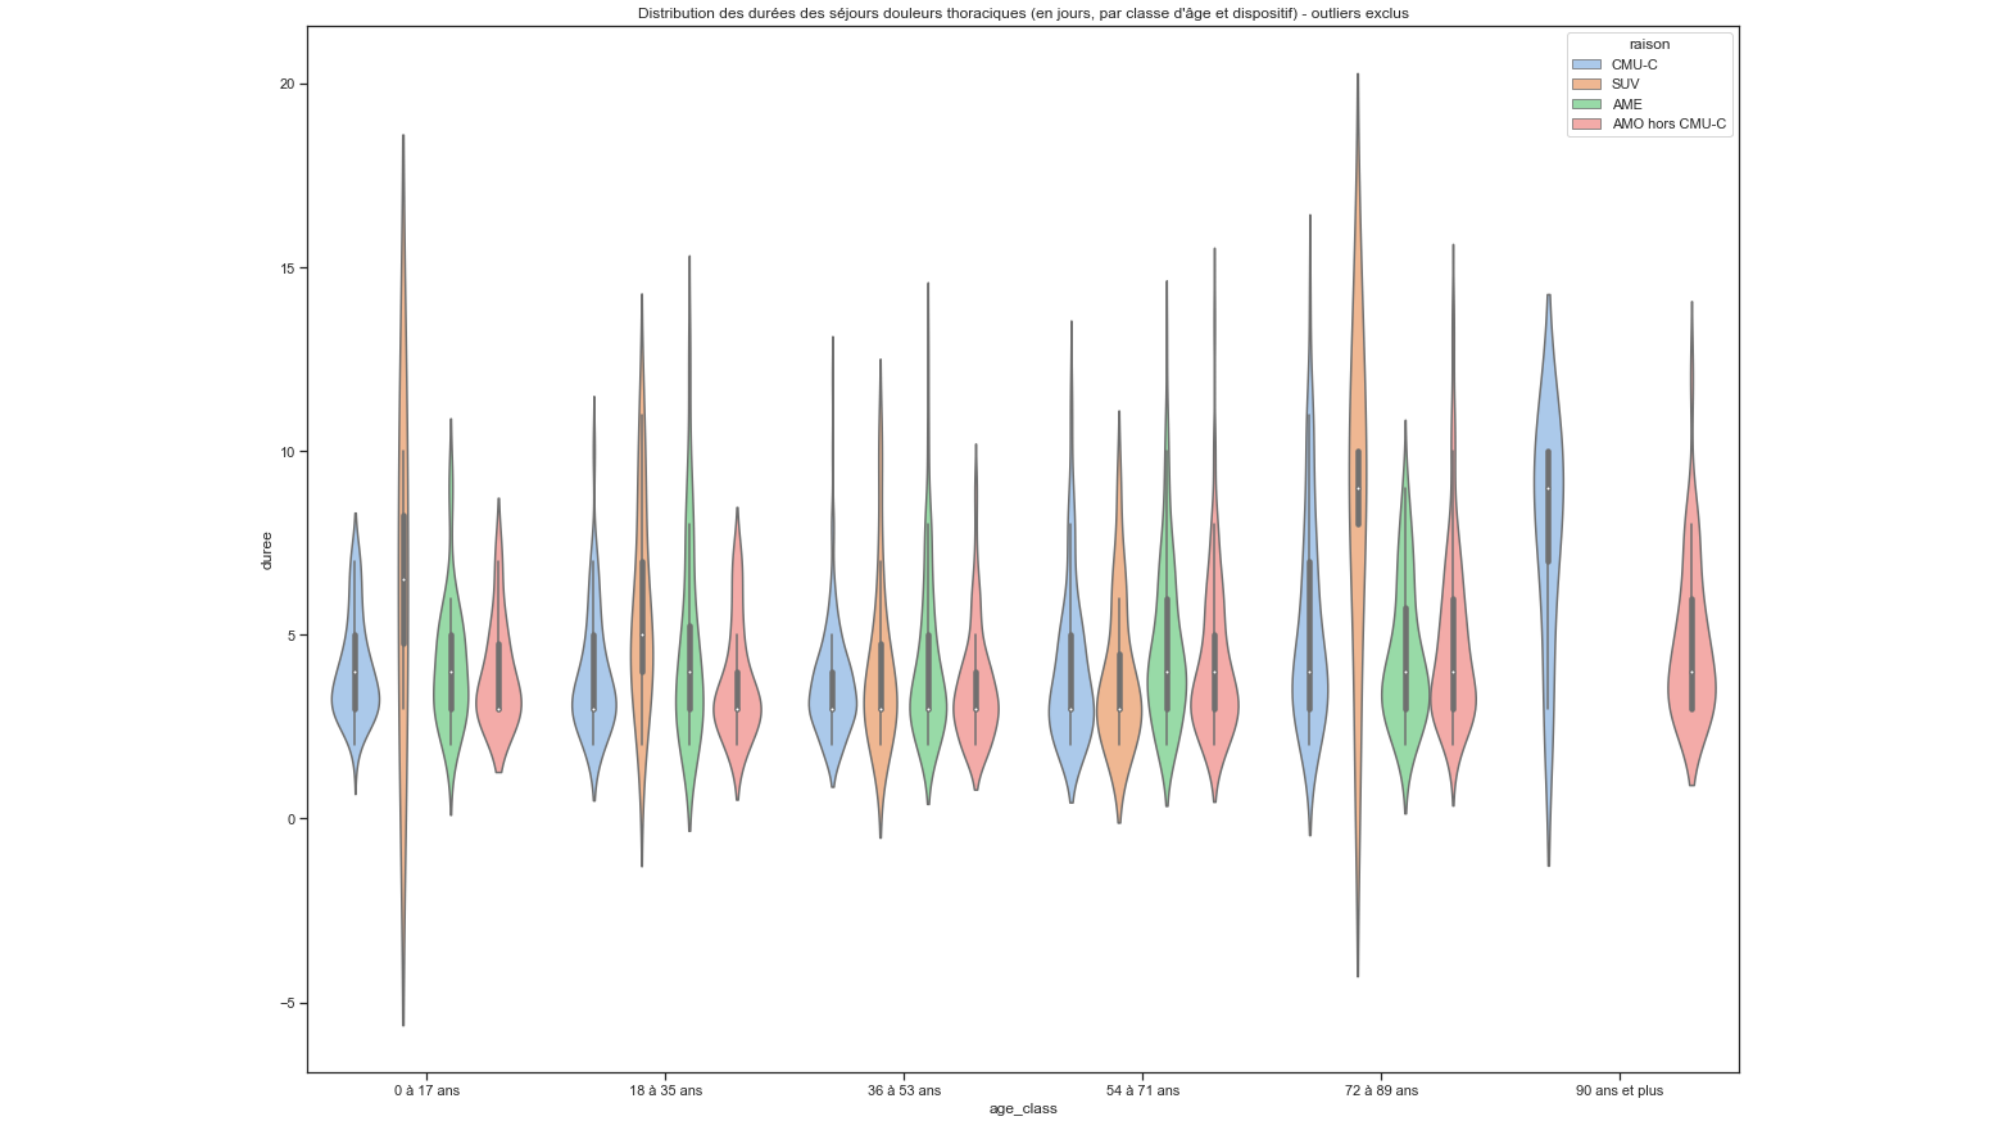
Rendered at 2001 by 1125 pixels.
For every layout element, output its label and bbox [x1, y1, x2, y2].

picture [252, 0, 1748, 1125]
